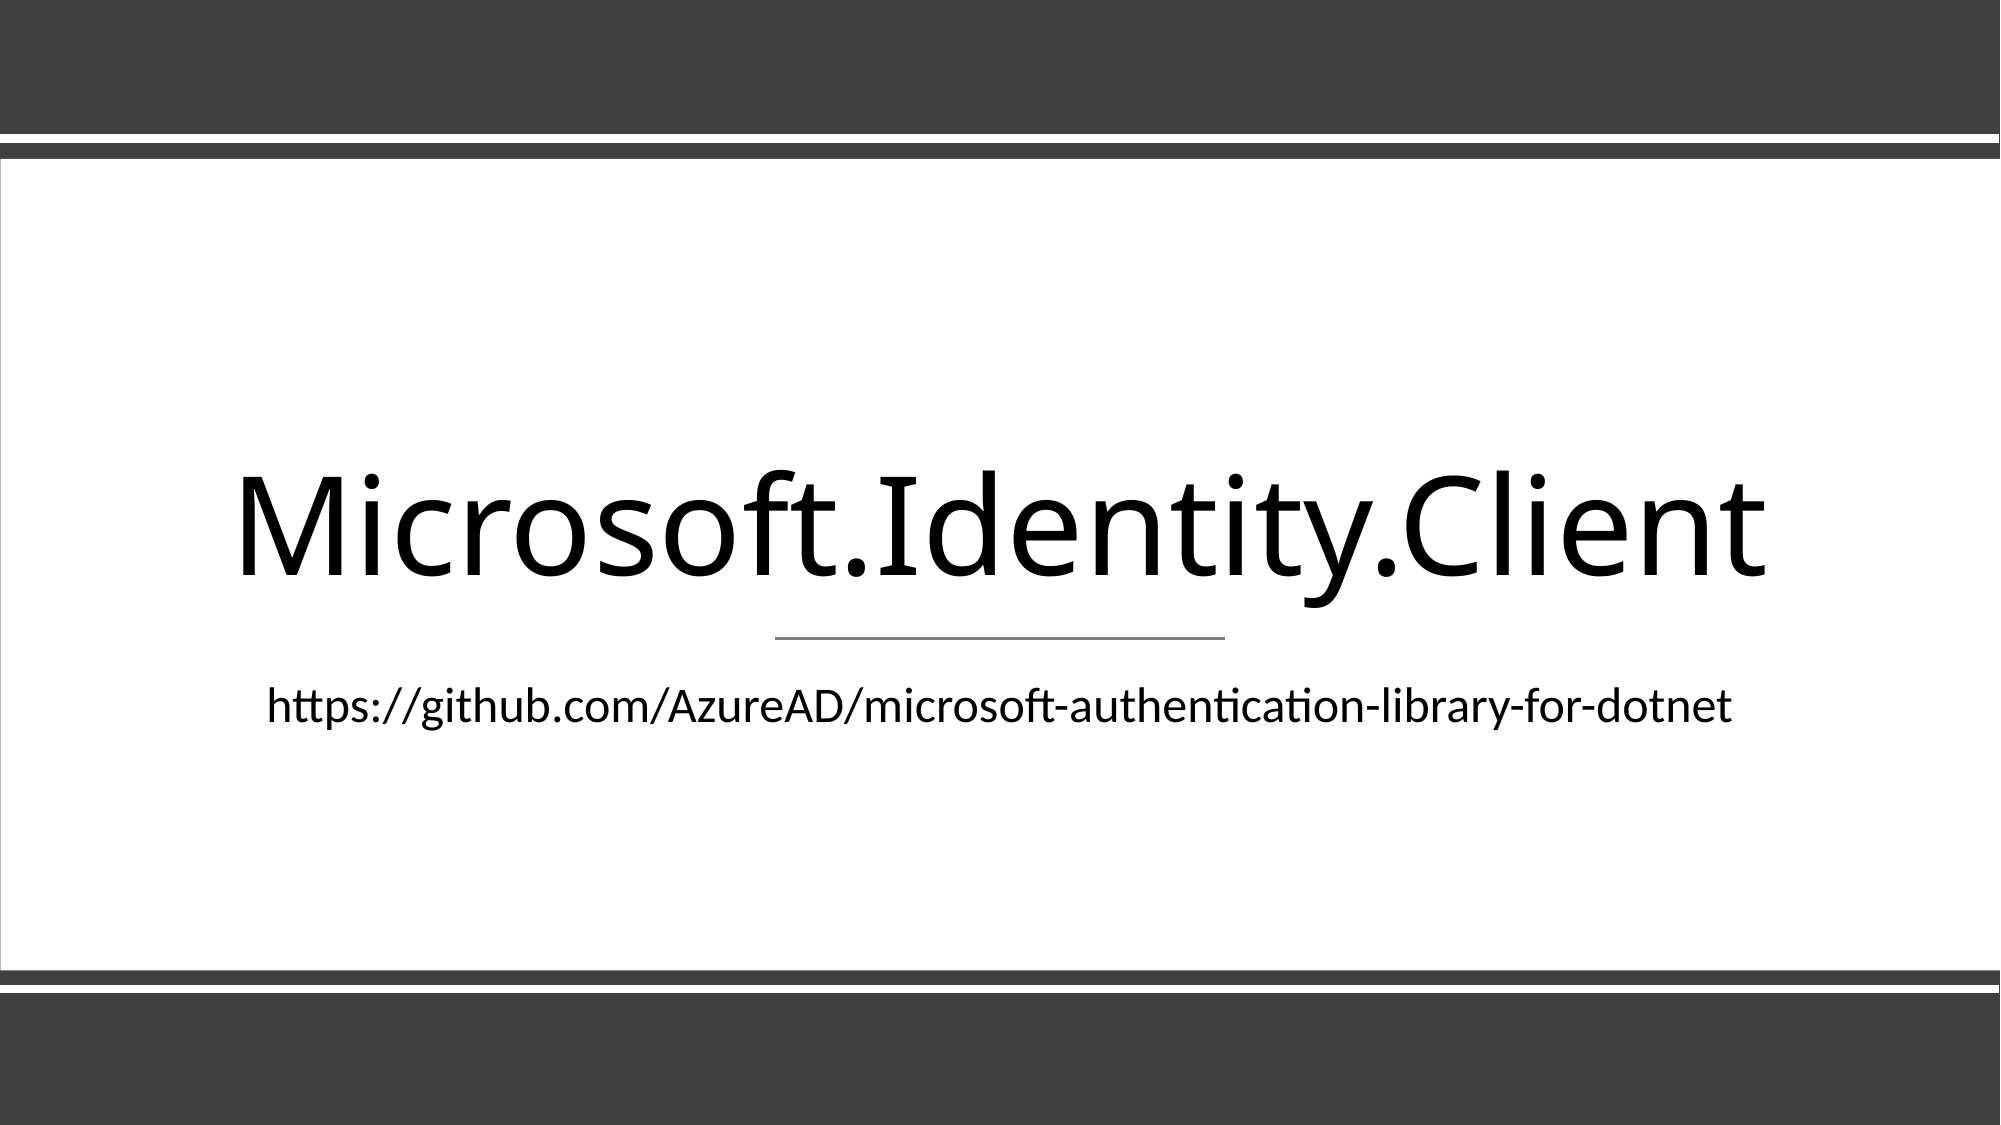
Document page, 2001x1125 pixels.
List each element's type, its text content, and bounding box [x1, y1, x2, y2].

text_box [0, 990, 2000, 1125]
text_box [0, 139, 2000, 158]
text_box [0, 158, 2000, 971]
list https://github.com/AzureAD/microsoft-authentication-library-for-dotnet [130, 671, 1870, 860]
text_box [0, 971, 2000, 988]
text_box [0, 0, 2000, 138]
title Microsoft.Identity.Client [130, 256, 1870, 613]
